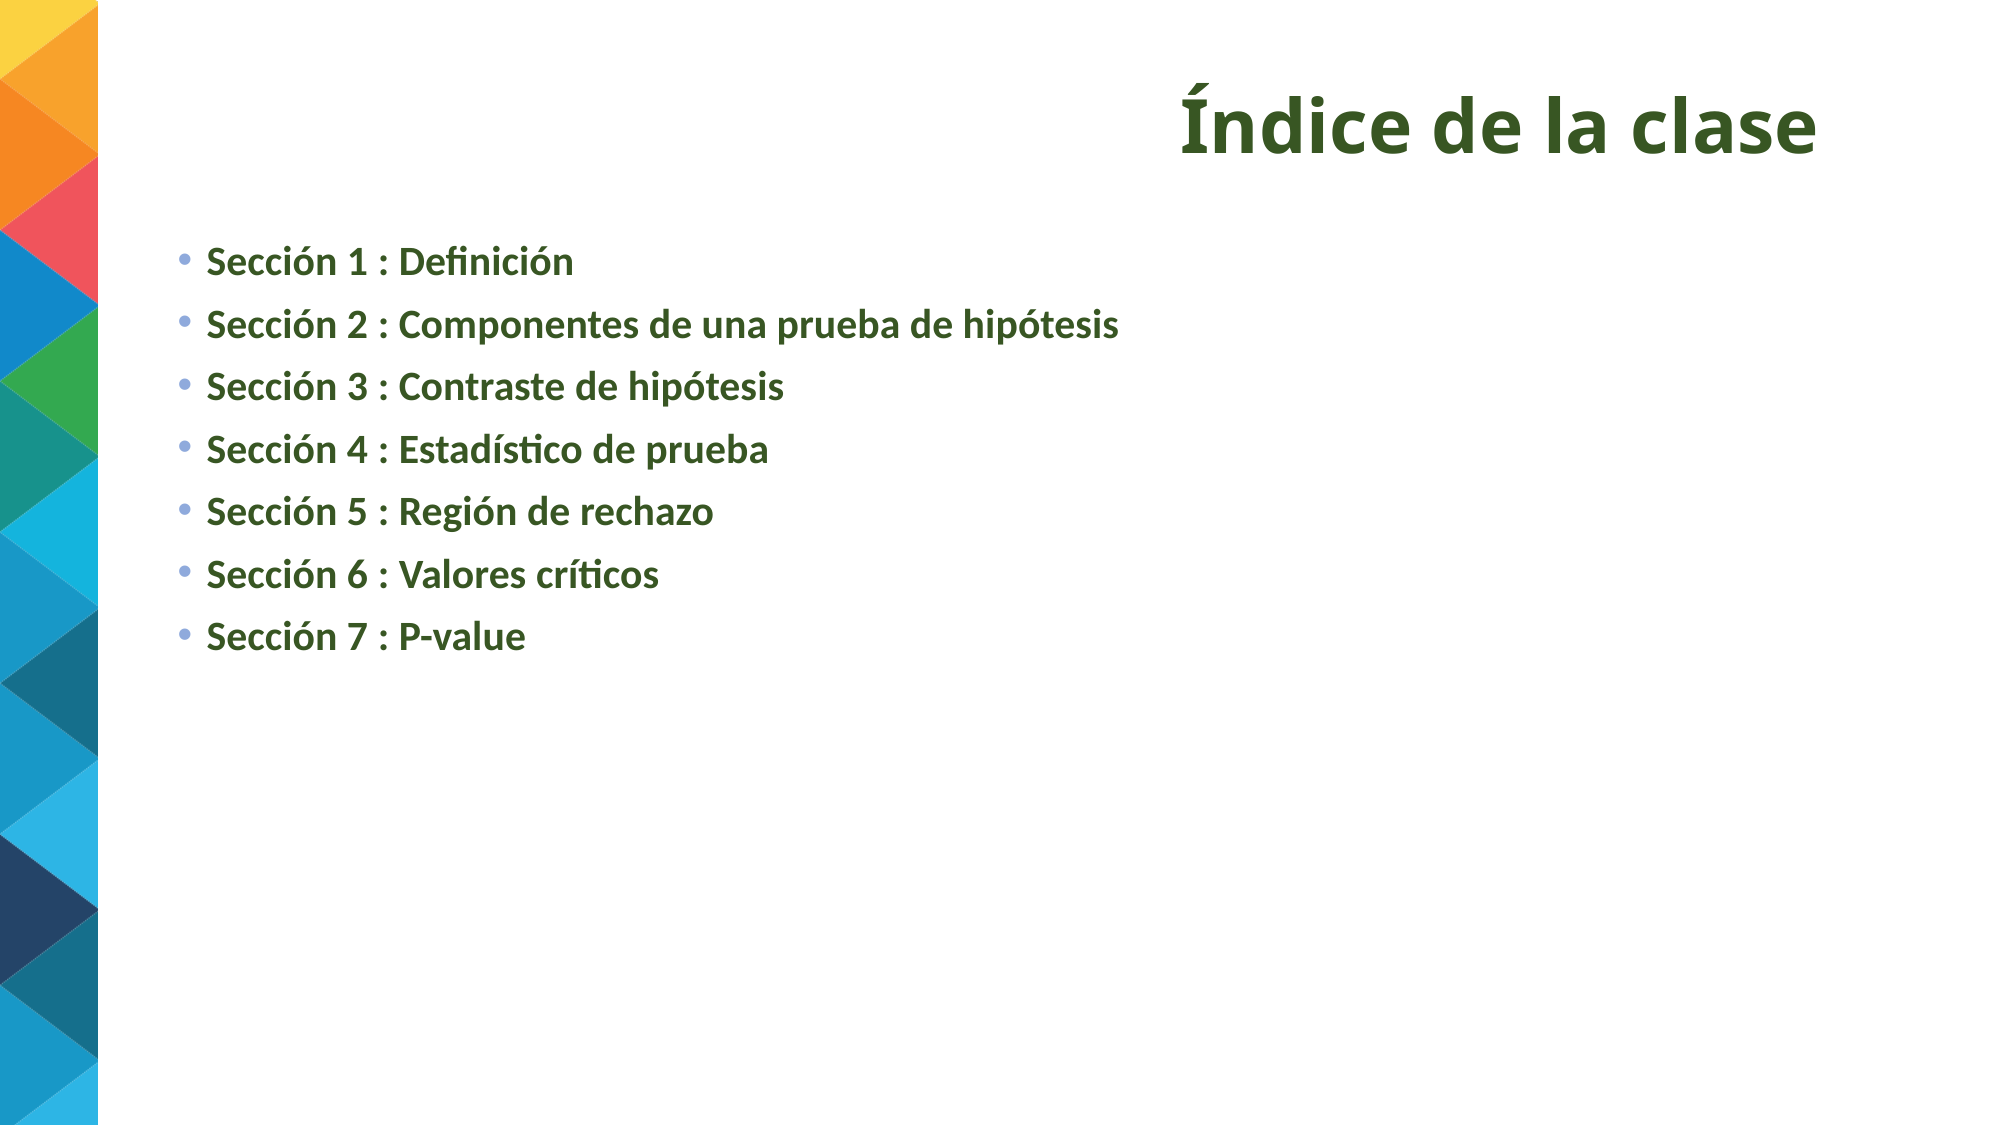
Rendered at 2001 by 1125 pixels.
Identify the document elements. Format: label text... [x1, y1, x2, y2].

text_box Índice de la clase [162, 81, 1835, 184]
subtitle Sección 1 : Definición Sección 2 : Componentes de una prueba de hipótesis Sección 3 : Contraste de hipótesis Sección 4 : Estadístico de prueba Sección 5 : Región de rechazo Sección 6 : Valores críticos Sección 7 : P-value [162, 233, 1888, 1039]
